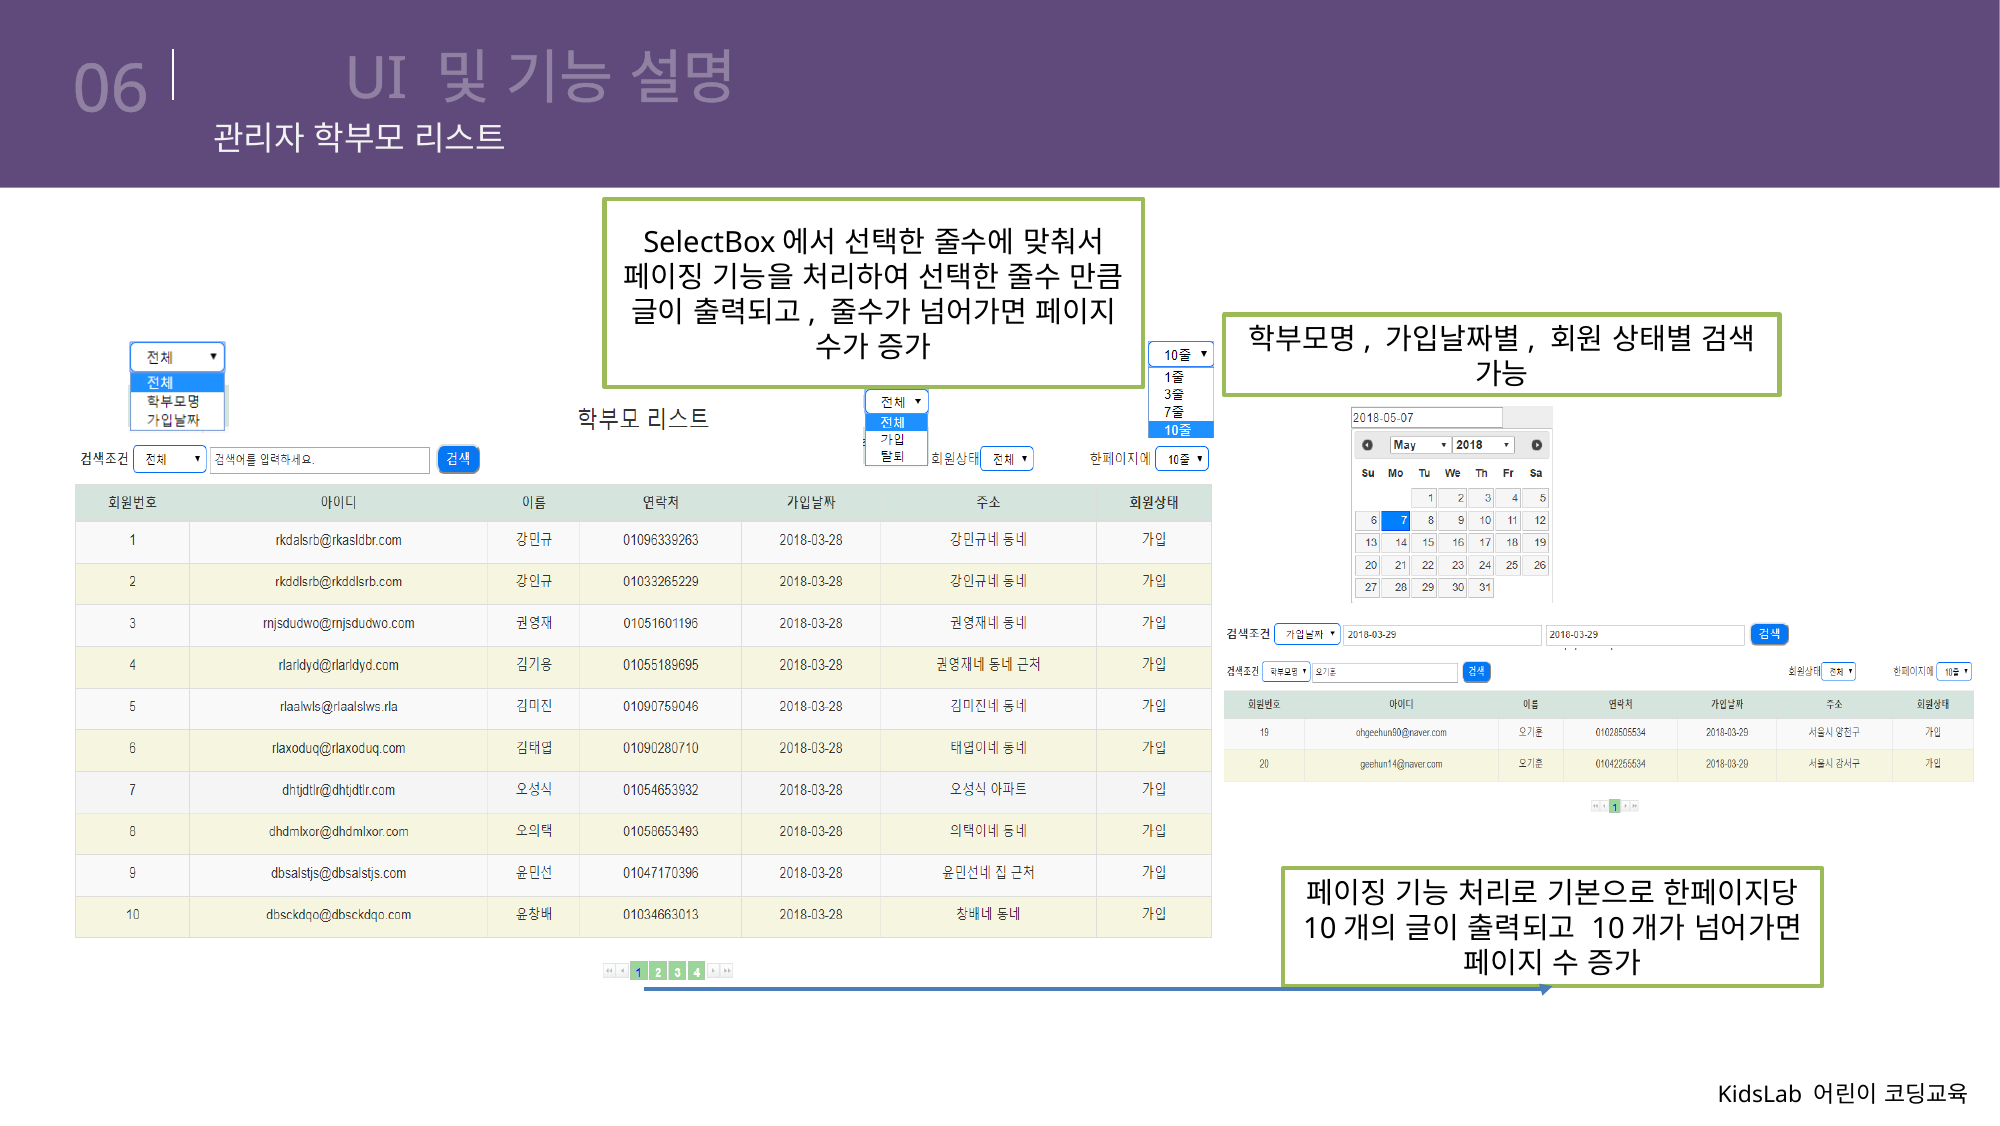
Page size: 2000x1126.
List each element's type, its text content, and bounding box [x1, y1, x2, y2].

list 06 [57, 37, 199, 116]
text_box 페이징 기능 처리로 기본으로 한페이지당 10개의 글이 출력되고 10개가 넘어가면 페이지 수 증가 [1281, 866, 1824, 988]
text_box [1096, 533, 1100, 1126]
text_box 학부모명, 가입날짜별, 회원 상태별 검색 가능 [1222, 312, 1782, 397]
picture [1351, 406, 1553, 603]
text_box SelectBox에서 선택한 줄수에 맞춰서 페이징 기능을 처리하여 선택한 줄수 만큼 글이 출력되고, 줄수가 넘어가면 페이지 수가 증가 [602, 197, 1145, 389]
picture [66, 341, 1979, 990]
list 관리자 학부모 리스트 [198, 118, 883, 155]
title UI 및 기능 설명 [198, 35, 883, 114]
